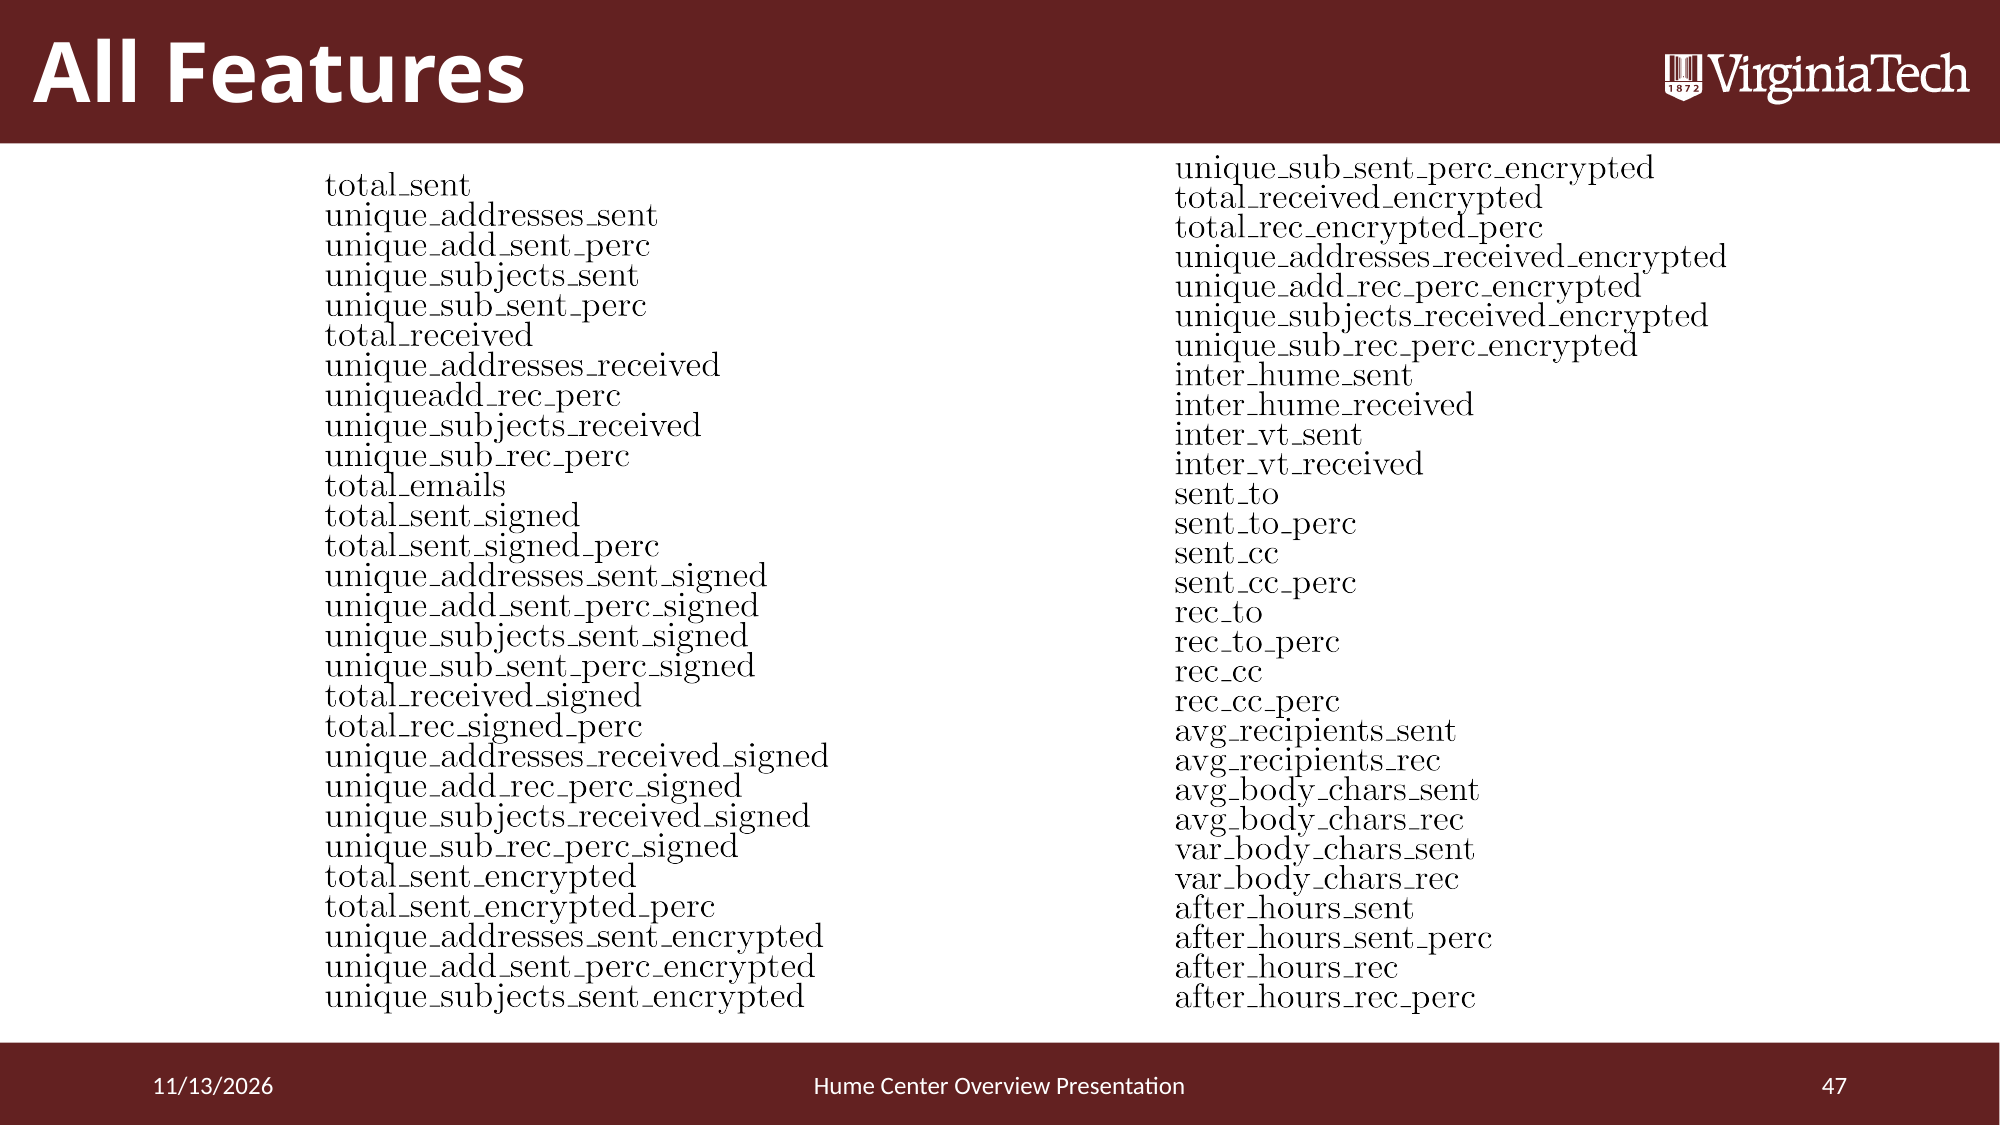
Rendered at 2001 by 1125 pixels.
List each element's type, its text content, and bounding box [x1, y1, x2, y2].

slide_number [137, 1054, 588, 1115]
slide_number 47 [1412, 1054, 1863, 1115]
picture [1744, 52, 1970, 105]
title All Features [18, 19, 1744, 133]
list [1162, 154, 1727, 1014]
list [314, 171, 829, 1014]
footer Hume Center Overview Presentation [662, 1054, 1338, 1115]
